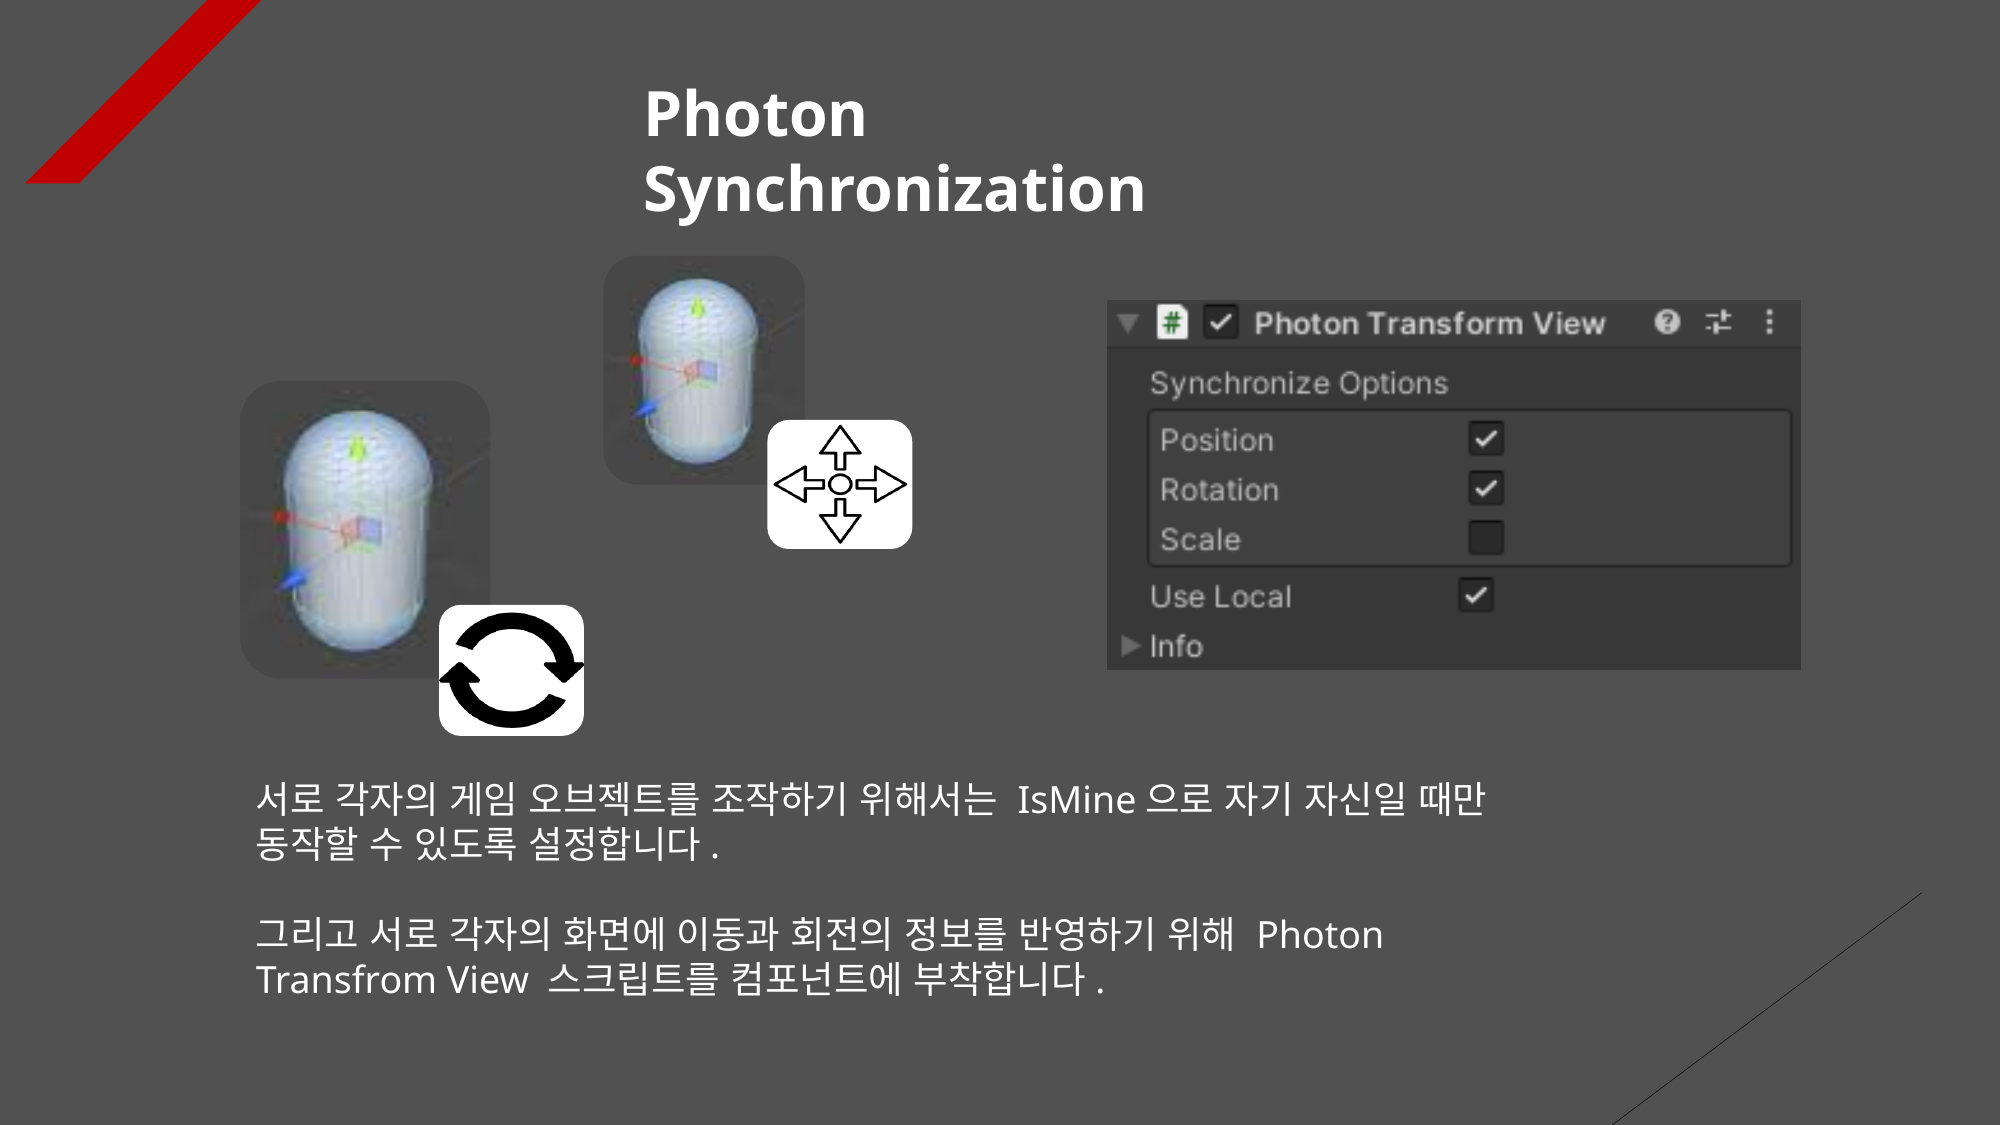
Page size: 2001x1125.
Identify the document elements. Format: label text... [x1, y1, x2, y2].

picture [603, 255, 913, 550]
picture [239, 380, 584, 736]
text_box Photon Synchronization [628, 66, 1374, 232]
picture [1107, 300, 1801, 670]
text_box 서로 각자의 게임 오브젝트를 조작하기 위해서는 IsMine으로 자기 자신일 때만 동작할 수 있도록 설정합니다. 그리고 서로 각자의 화면에 이동과 회전의 정보를 반영하기 위해 Photon Transfrom View 스크립트를 컴포넌트에 부착합니다. [241, 768, 1515, 1010]
